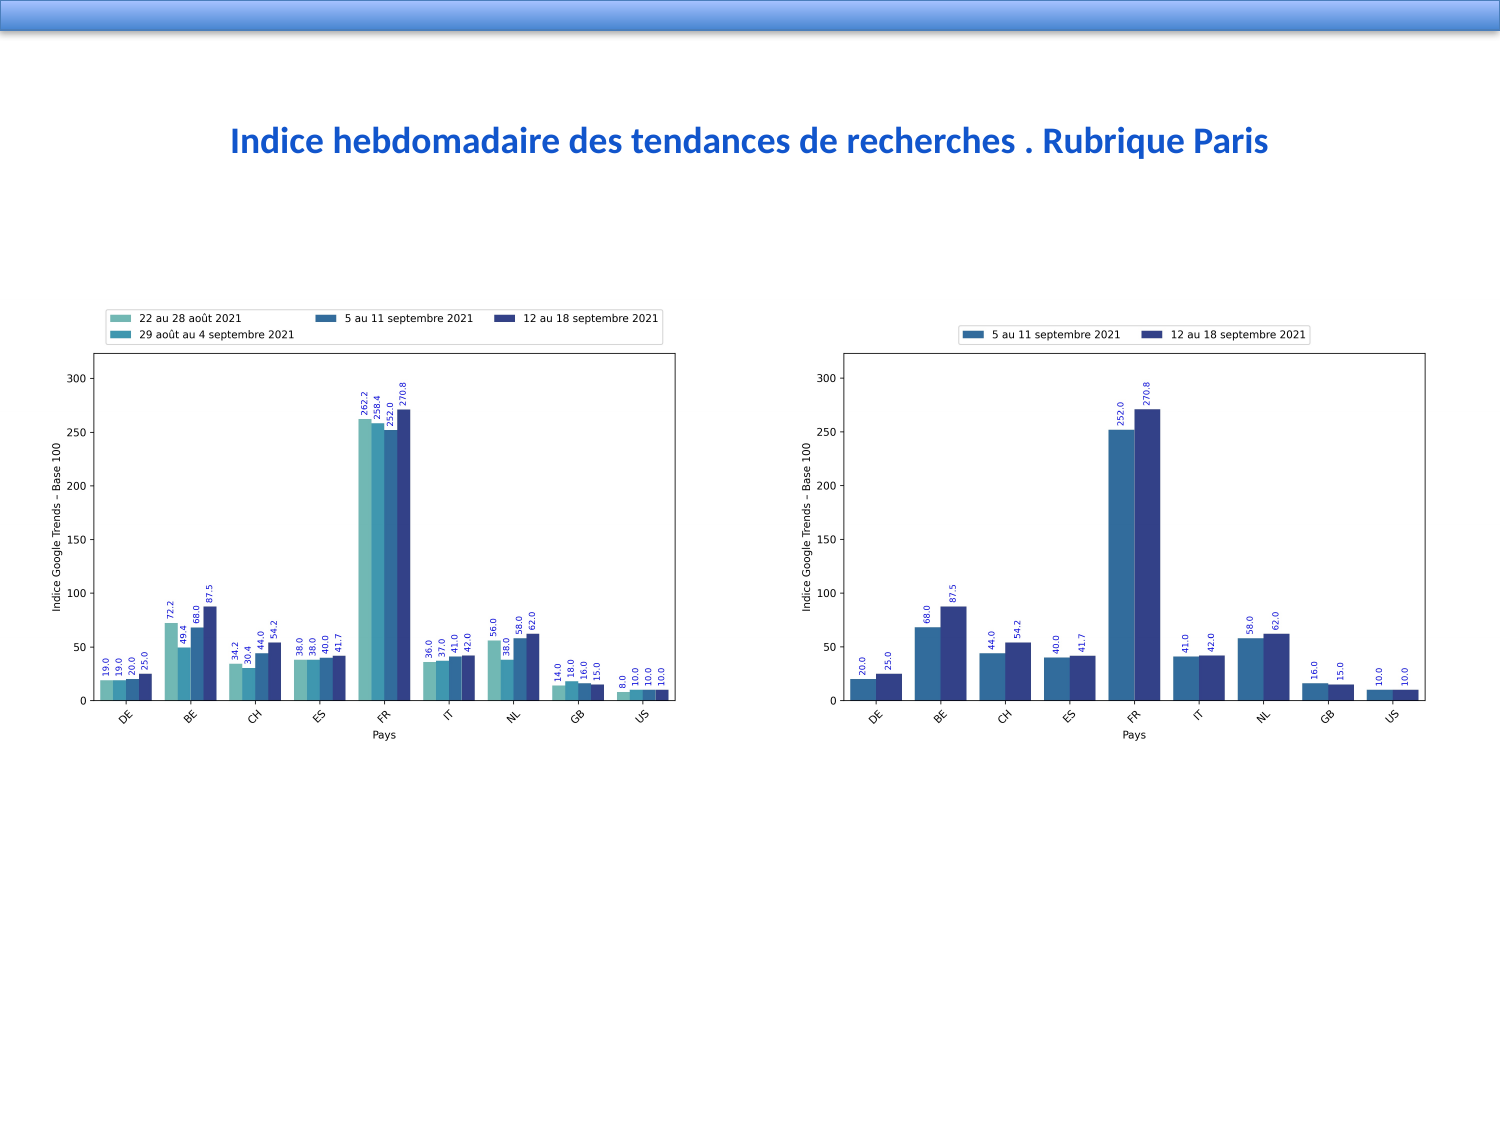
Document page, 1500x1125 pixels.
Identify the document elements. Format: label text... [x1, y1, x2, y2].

picture [0, 299, 1500, 751]
title Indice hebdomadaire des tendances de recherches . Rubrique Paris [75, 45, 1425, 233]
text_box [0, 0, 1500, 31]
